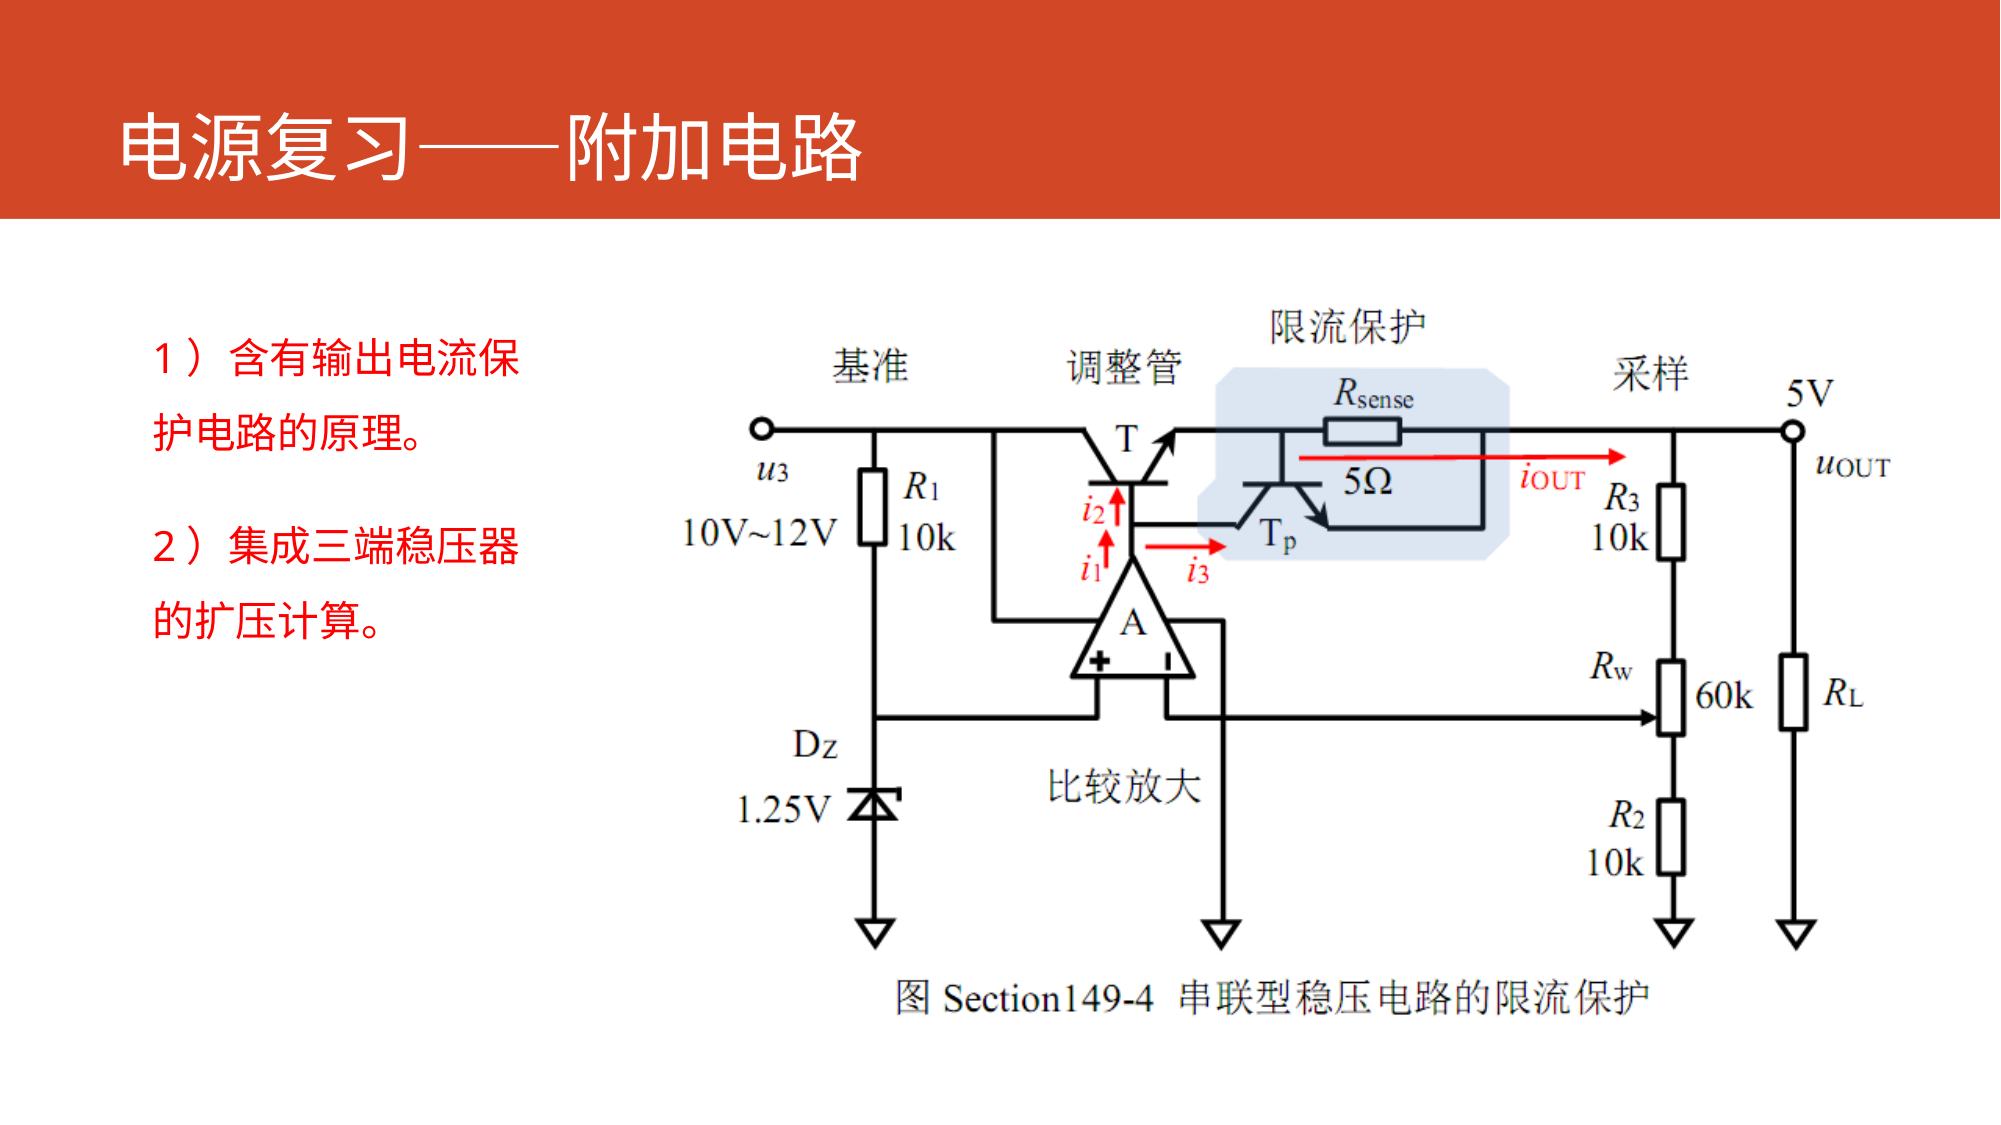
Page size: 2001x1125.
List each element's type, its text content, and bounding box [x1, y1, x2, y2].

picture [647, 269, 1925, 1044]
list 1）含有输出电流保护电路的原理。 2）集成三端稳压器的扩压计算。 [137, 299, 569, 1014]
title 电源复习——附加电路 [99, 0, 1863, 199]
